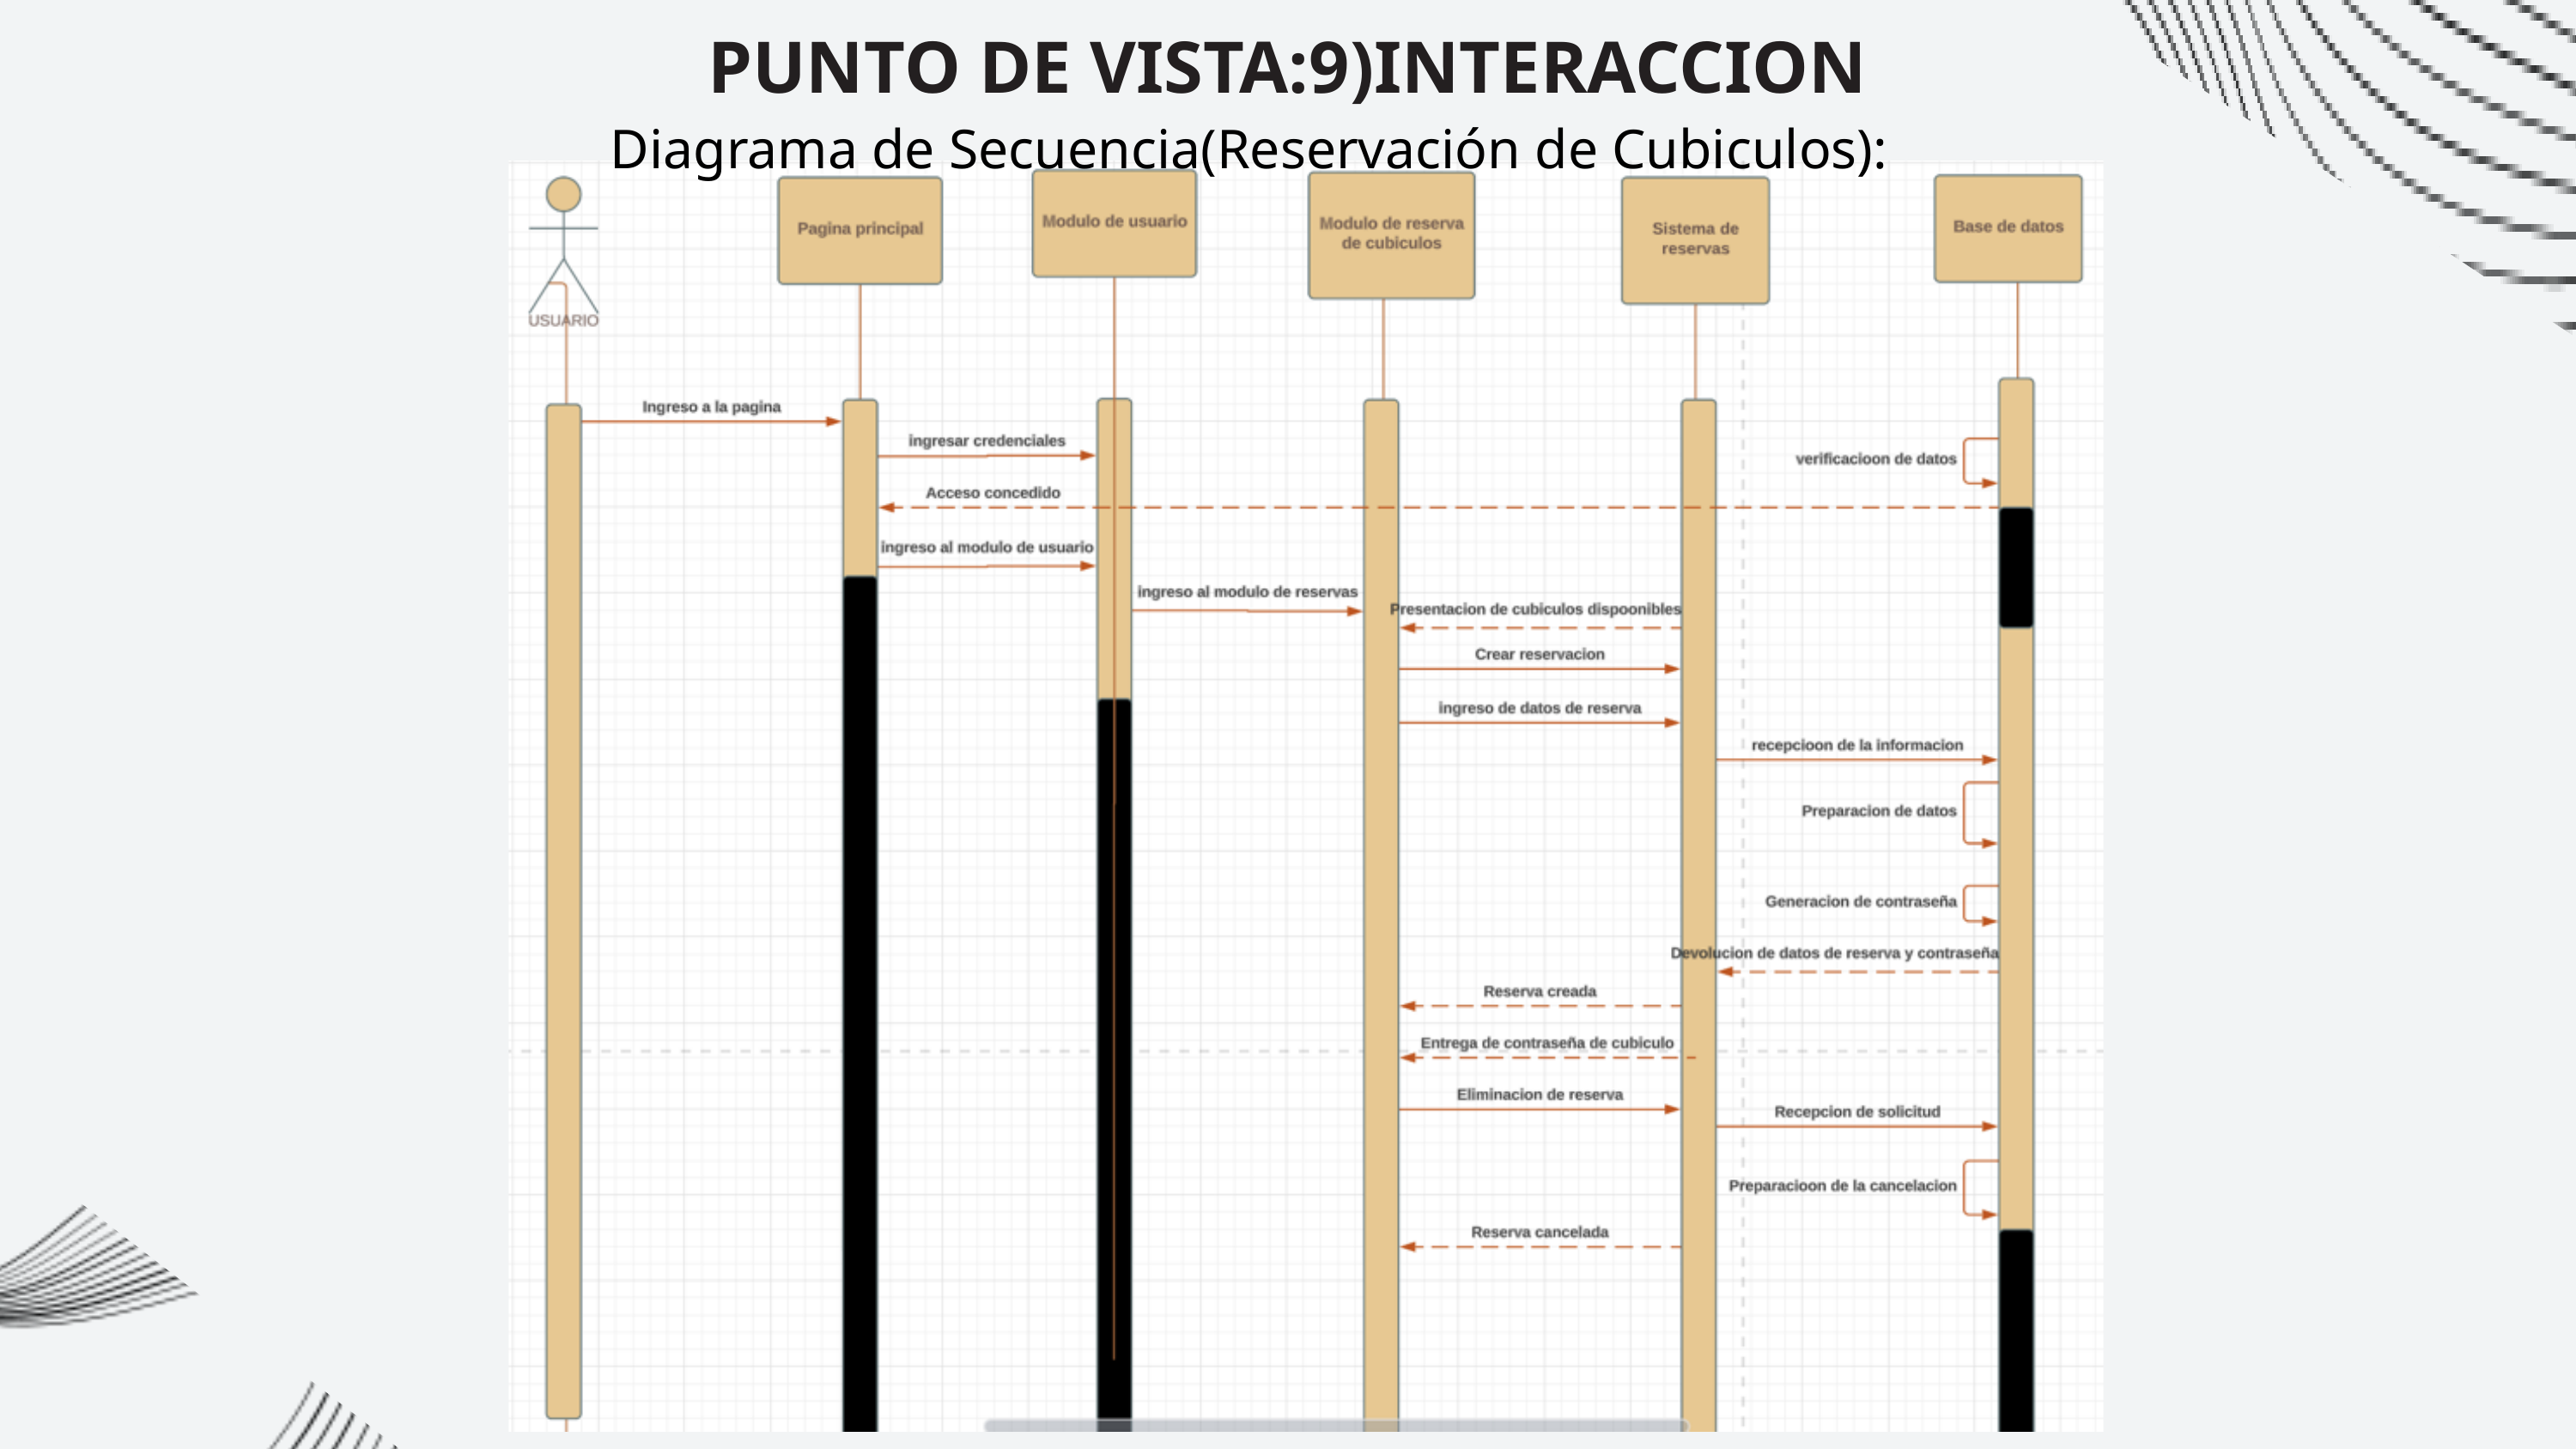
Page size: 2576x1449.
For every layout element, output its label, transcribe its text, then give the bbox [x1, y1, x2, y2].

text_box Diagrama de Secuencia(Reservación de Cubiculos): [574, 88, 1926, 179]
text_box [508, 161, 2104, 1432]
text_box [2068, 0, 2576, 338]
text_box PUNTO DE VISTA:9)INTERACCION [595, 0, 1981, 108]
text_box [0, 1140, 400, 1449]
